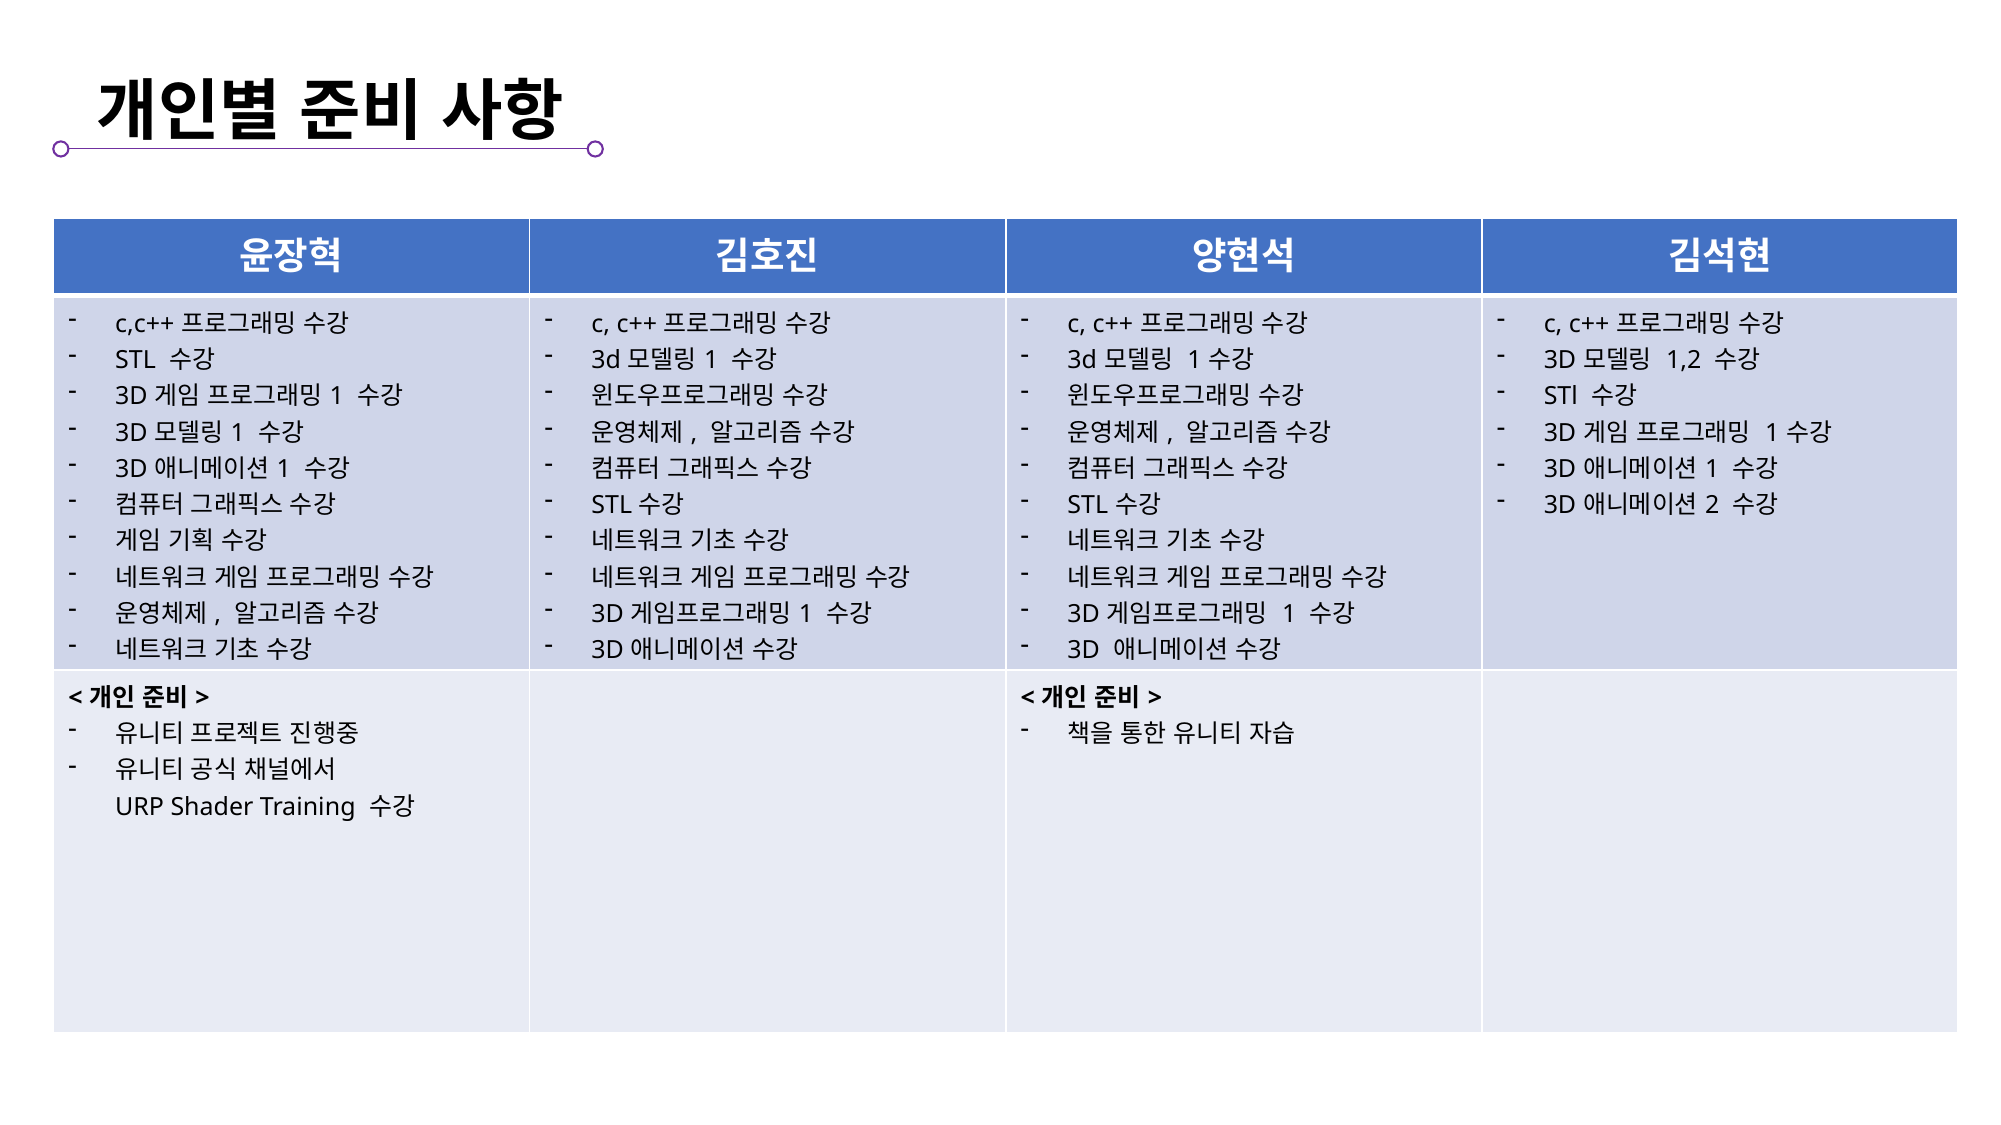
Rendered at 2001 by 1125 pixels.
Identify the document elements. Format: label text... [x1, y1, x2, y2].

table_cell c, c++프로그래밍 수강 3d모델링1 수강 윈도우프로그래밍 수강 운영체제, 알고리즘 수강 컴퓨터 그래픽스 수강 STL수강 네트워크 기초 수강 네트워크 게임 프로그래밍 수강 3D게임프로그래밍1 수강 3D애니메이션 수강 [530, 298, 1005, 669]
table_cell c, c++프로그래밍 수강 3d모델링 1수강 윈도우프로그래밍 수강 운영체제, 알고리즘 수강 컴퓨터 그래픽스 수강 STL수강 네트워크 기초 수강 네트워크 게임 프로그래밍 수강 3D게임프로그래밍 1 수강 3D 애니메이션 수강 인공지능 수강 [1007, 298, 1481, 669]
text_box 개인별 준비 사항 [82, 60, 580, 141]
table_cell <개인 준비> 유니티 프로젝트 진행중 유니티 공식 채널에서 URP Shader Training 수강 [54, 671, 529, 1032]
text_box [53, 141, 603, 157]
table_header 윤장혁 [54, 219, 529, 293]
table_header 김호진 [530, 219, 1005, 293]
table_cell <개인 준비> 책을 통한 유니티 자습 [1007, 671, 1481, 1032]
table_cell c,c++프로그래밍 수강 STL 수강 3D게임 프로그래밍1 수강 3D모델링1 수강 3D애니메이션1 수강 컴퓨터 그래픽스 수강 게임 기획 수강 네트워크 게임 프로그래밍 수강 운영체제, 알고리즘 수강 네트워크 기초 수강 인공지능 수강 [54, 298, 529, 669]
table_cell [530, 671, 1005, 1032]
table_header 양현석 [1007, 219, 1481, 293]
table_header 김석현 [1483, 219, 1957, 293]
table_cell [1483, 671, 1957, 1032]
table_cell c, c++프로그래밍 수강 3D모델링 1,2 수강 STl 수강 3D게임 프로그래밍 1수강 3D애니메이션1 수강 3D애니메이션2 수강 [1483, 298, 1957, 669]
